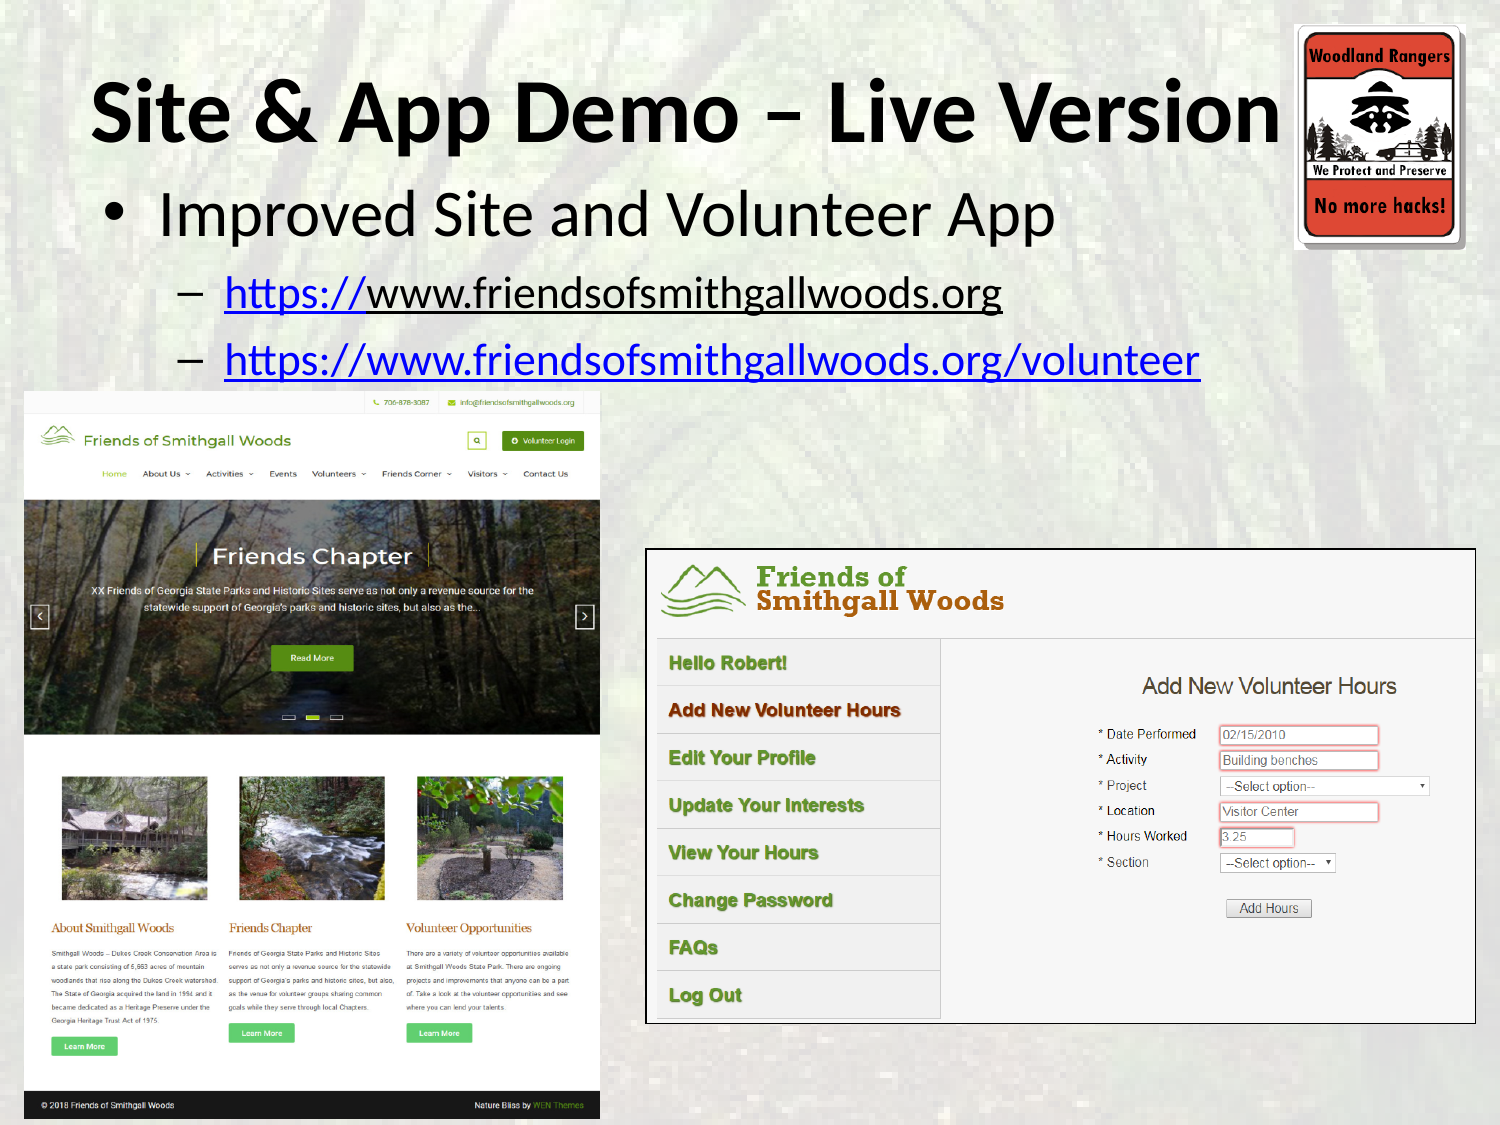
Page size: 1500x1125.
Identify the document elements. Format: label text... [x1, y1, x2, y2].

list Improved Site and Volunteer App https://www.friendsofsmithgallwoods.org https://www.friendsofsmithgallwoods.org/volunteer [87, 162, 1463, 913]
title Site & App Demo – Live Version [75, 12, 1350, 200]
picture [1350, 24, 1466, 250]
picture [24, 390, 601, 1119]
picture [646, 549, 1476, 1024]
